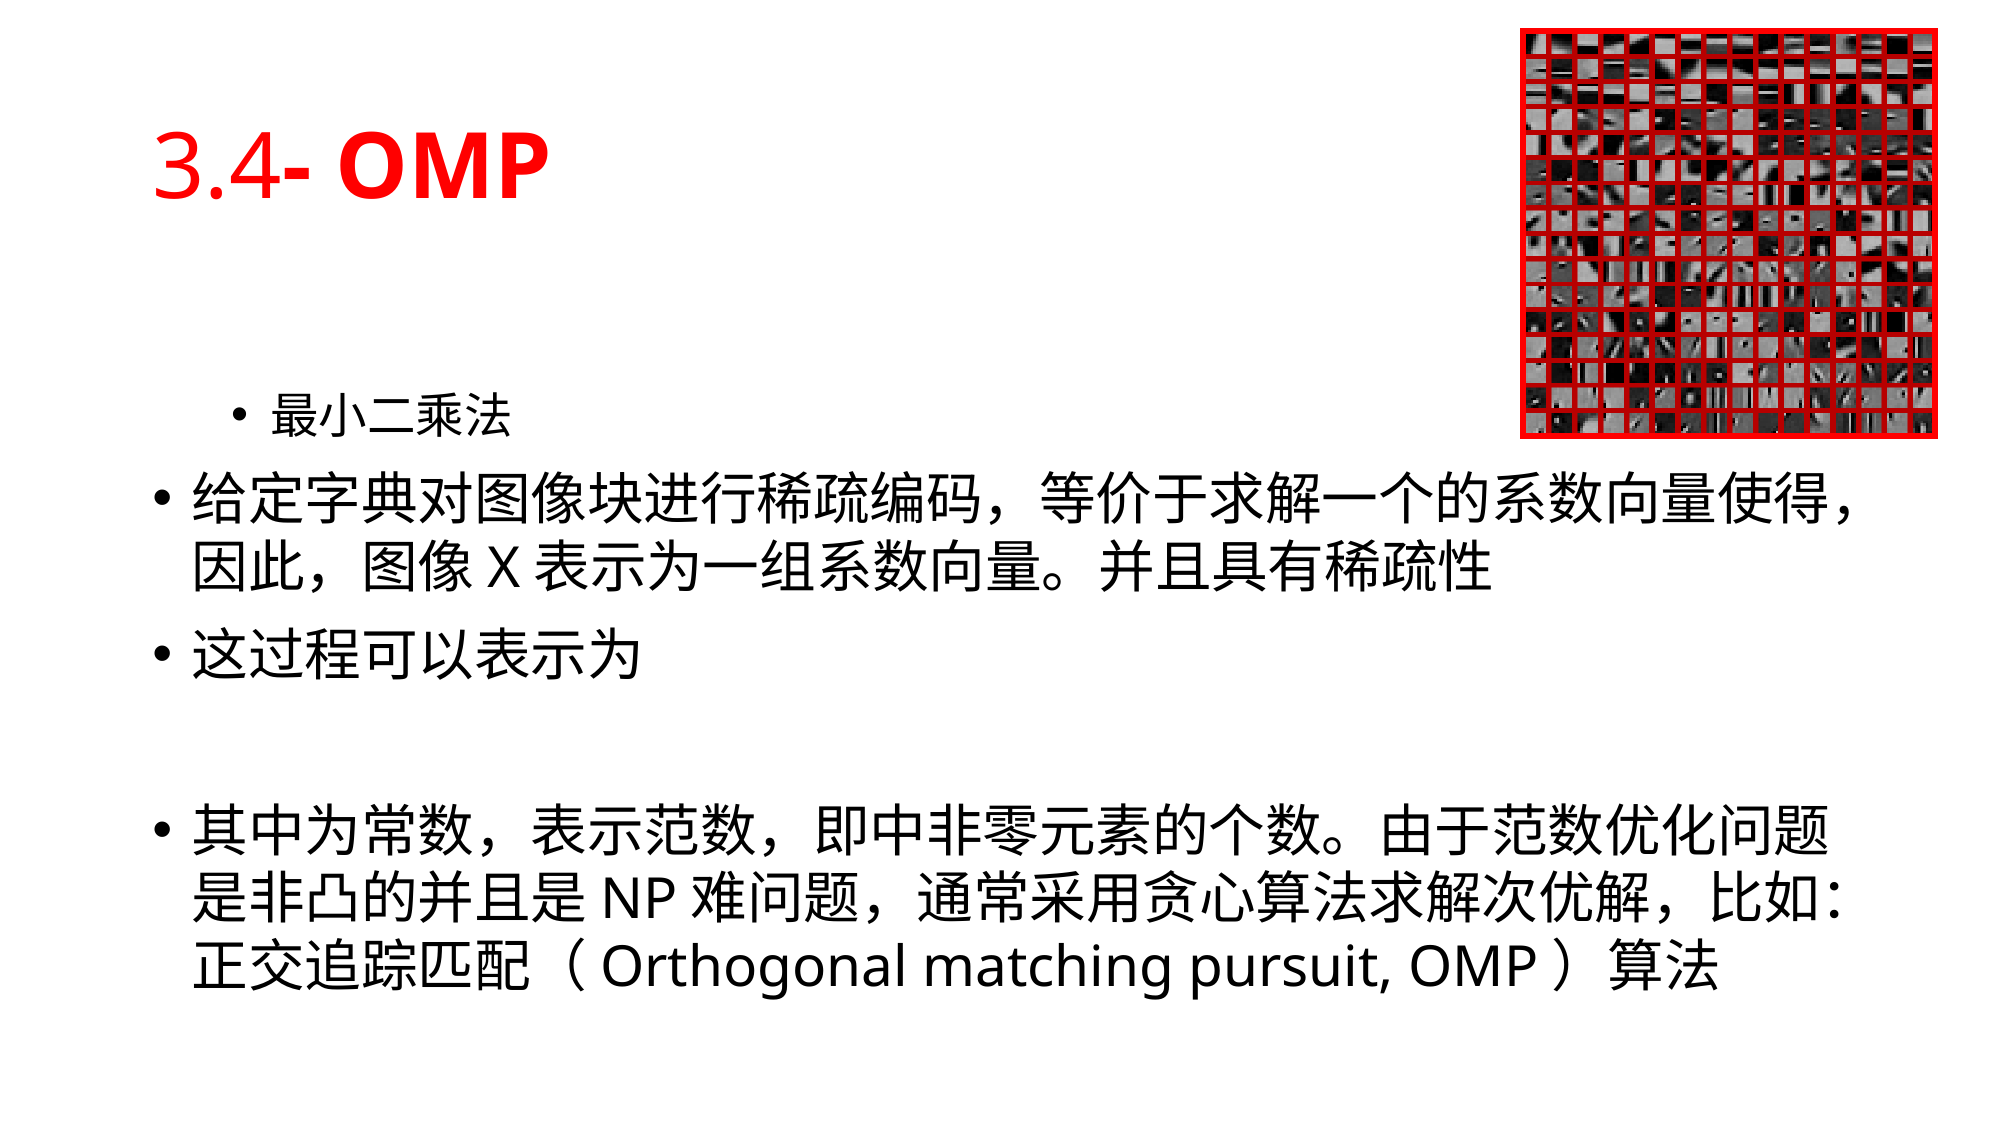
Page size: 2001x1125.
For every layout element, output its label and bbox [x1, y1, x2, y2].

picture [1526, 33, 1933, 433]
